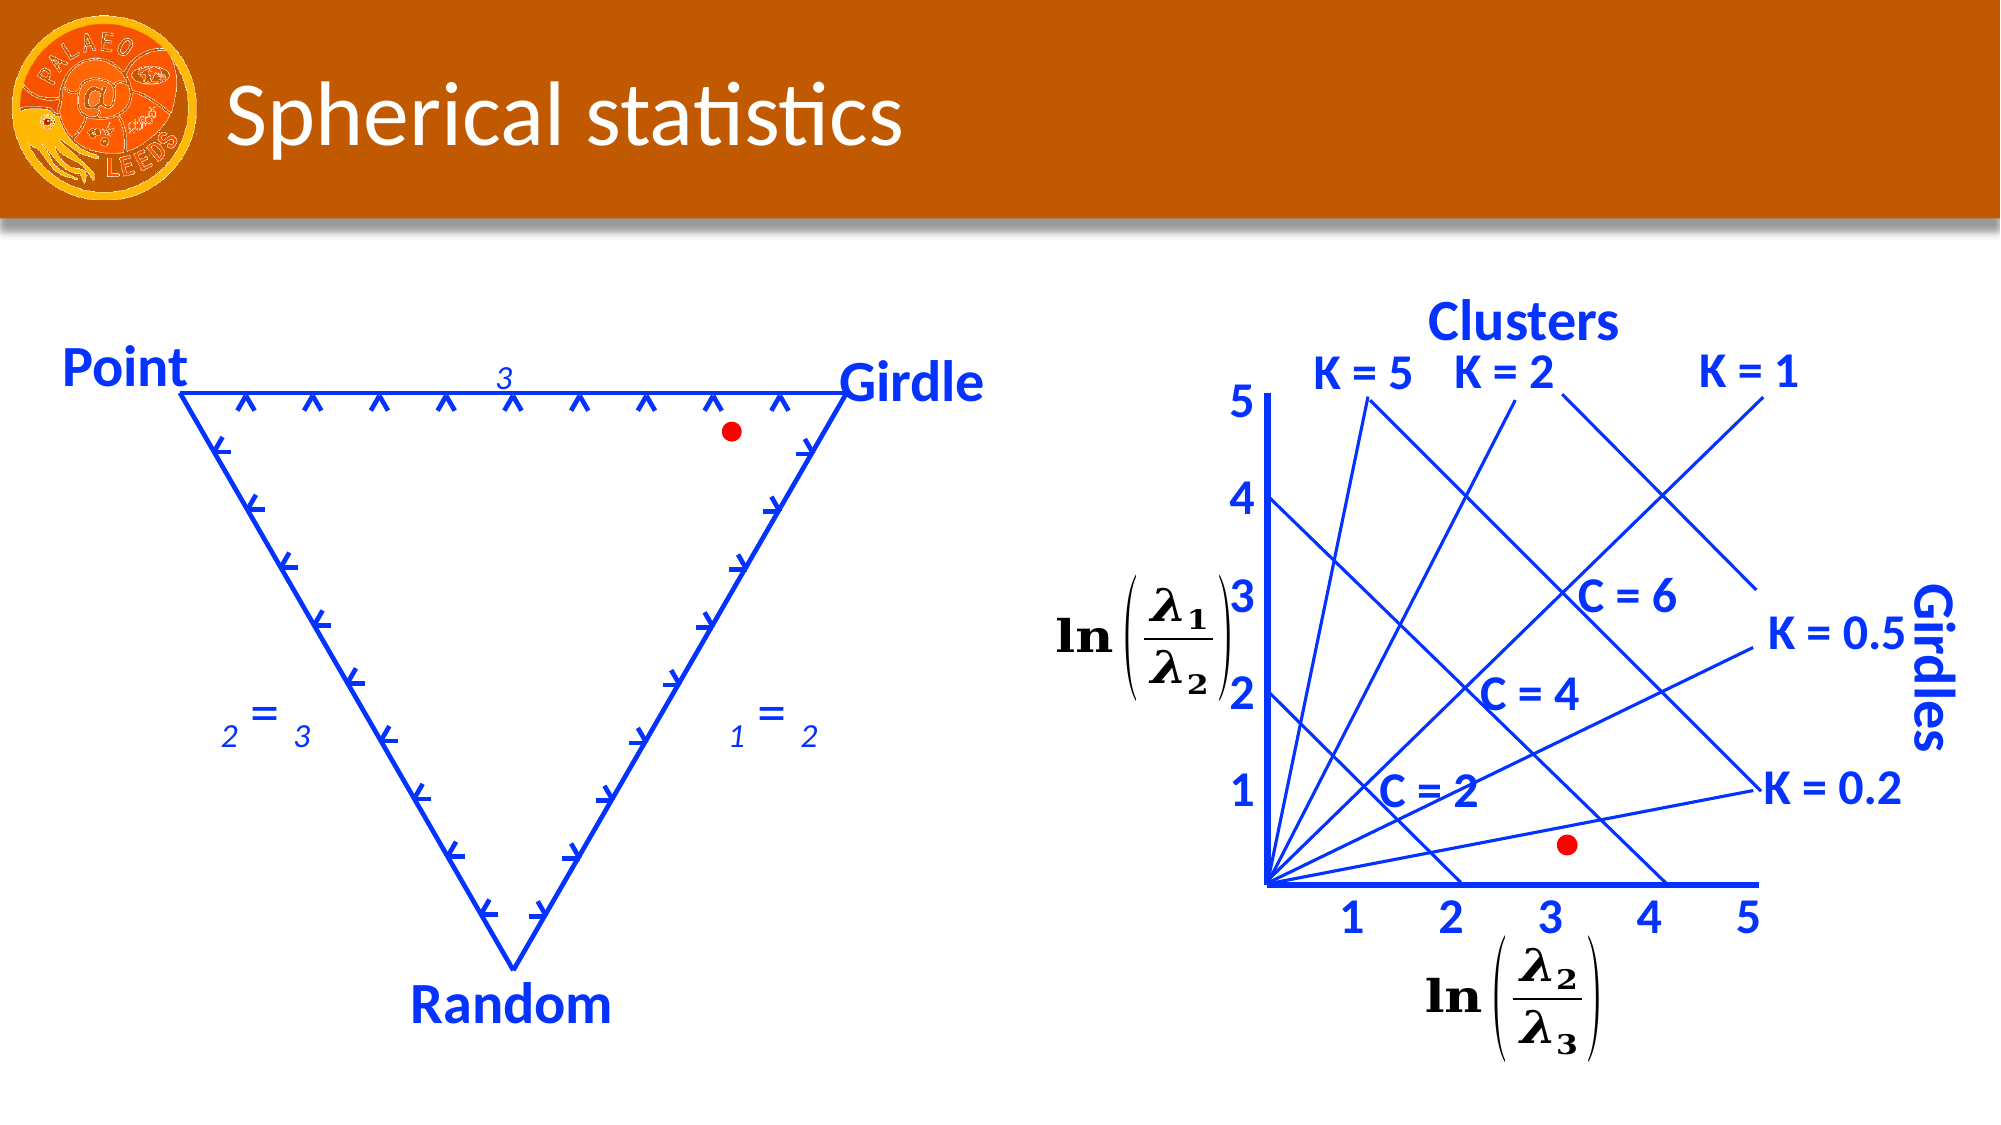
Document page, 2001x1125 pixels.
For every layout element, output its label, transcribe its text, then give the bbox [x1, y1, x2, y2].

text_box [57, 308, 990, 1032]
picture [11, 15, 197, 200]
text_box [0, 0, 2000, 219]
text_box Spherical statistics [210, 17, 2000, 201]
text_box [1055, 274, 1981, 1066]
